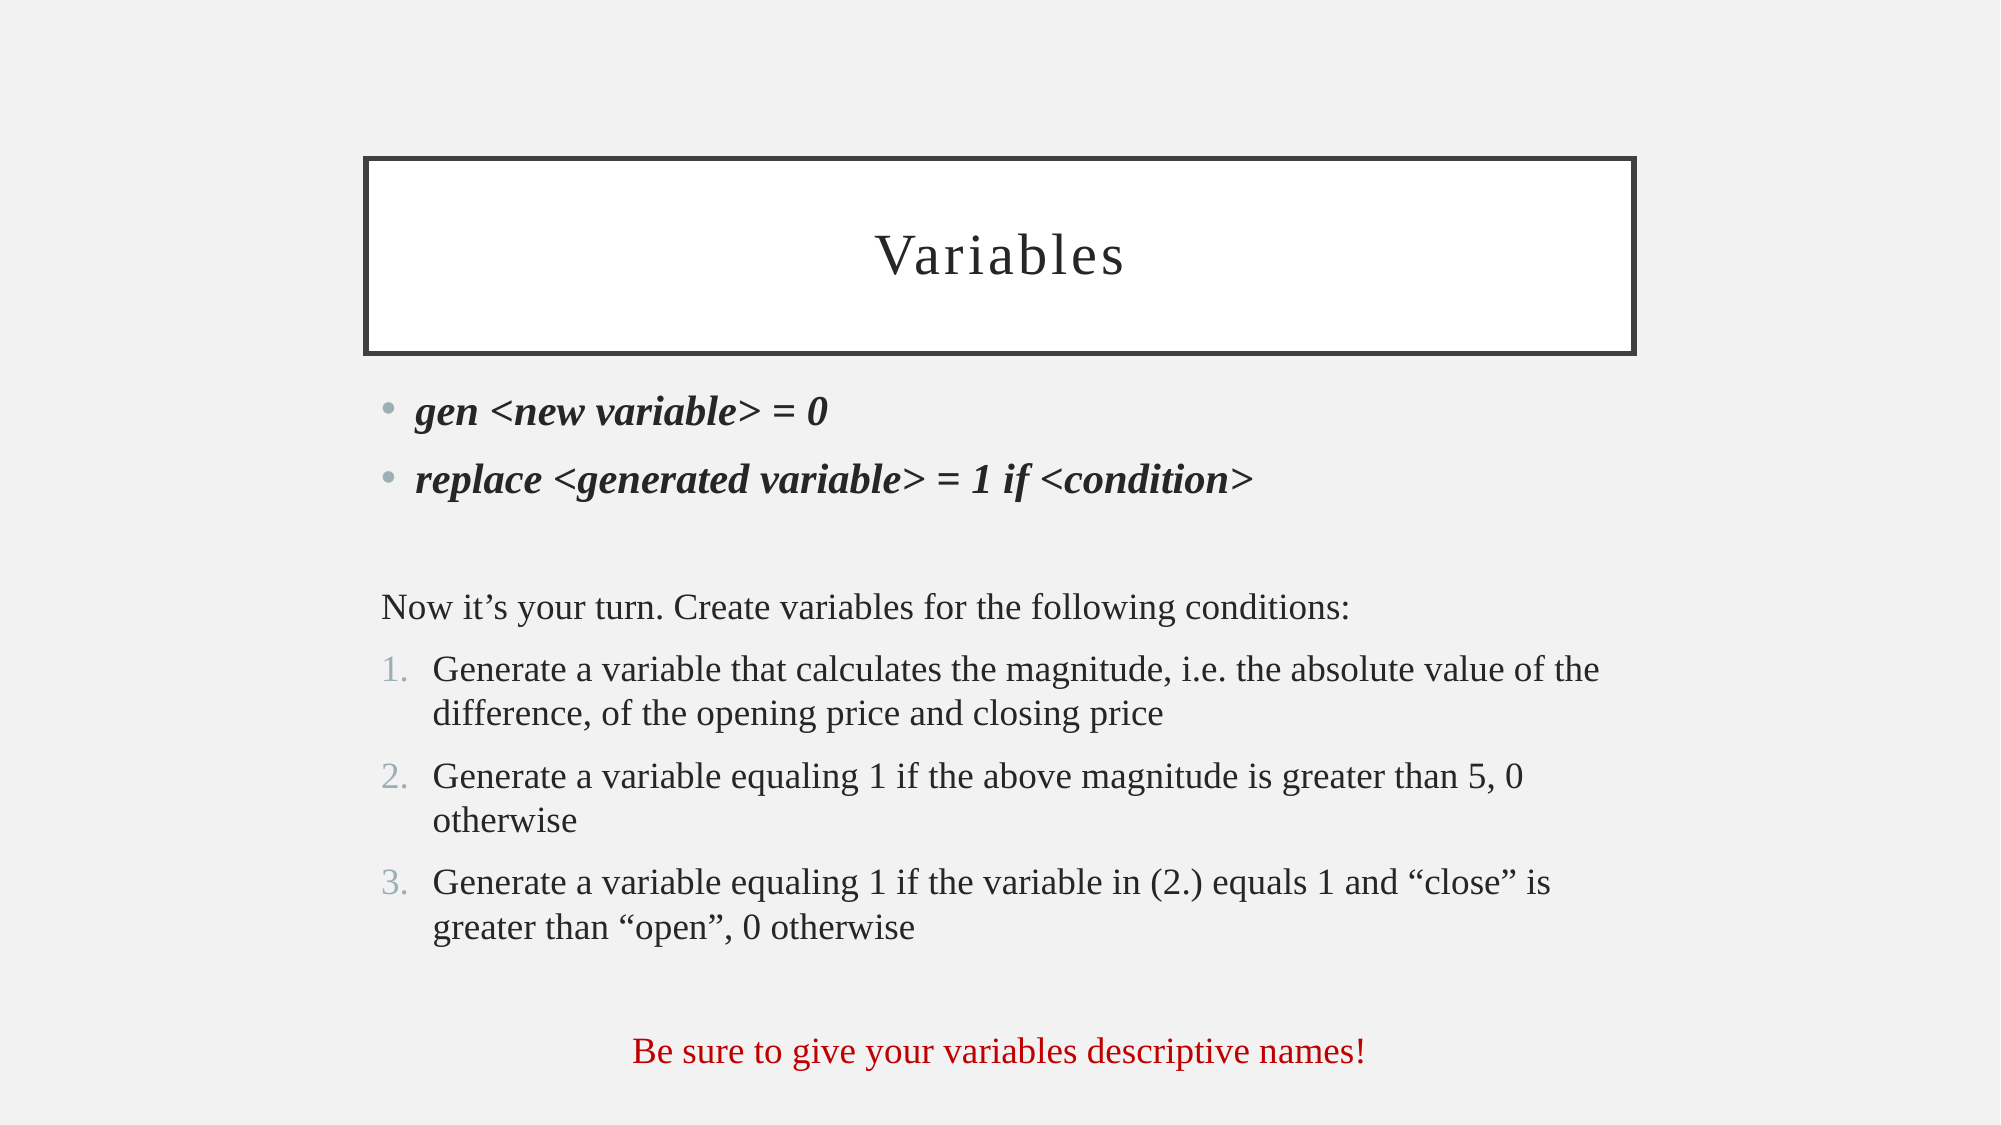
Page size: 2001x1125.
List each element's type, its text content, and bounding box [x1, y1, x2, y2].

title Variables [363, 156, 1637, 356]
list gen <new variable> = 0 replace <generated variable> = 1 if <condition> Now it’s your turn. Create variables for the following conditions: Generate a variable that calculates the magnitude, i.e. the absolute value of the difference, of the opening price and closing price Generate a variable equaling 1 if the above magnitude is greater than 5, 0 otherwise Generate a variable equaling 1 if the variable in (2.) equals 1 and “close” is greater than “open”, 0 otherwise Be sure to give your variables descriptive names! [366, 375, 1634, 1080]
